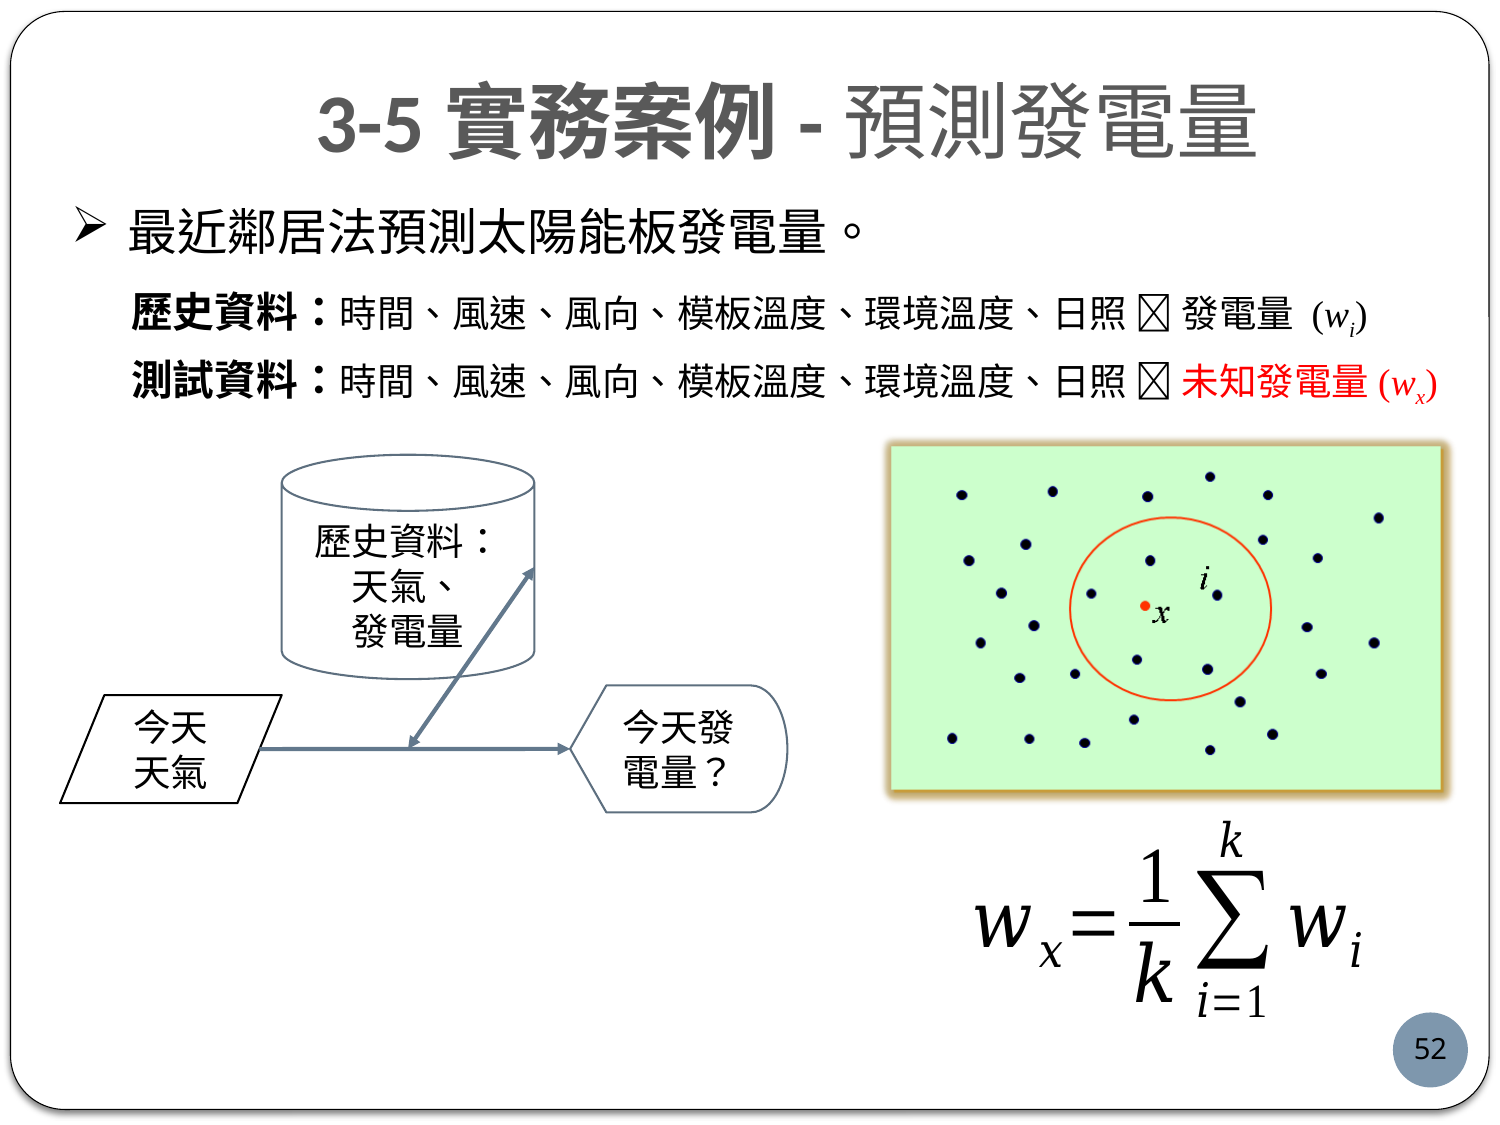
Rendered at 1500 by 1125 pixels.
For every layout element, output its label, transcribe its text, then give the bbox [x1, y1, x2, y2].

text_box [59, 454, 788, 813]
text_box 歷史資料：時間、風速、風向、模板溫度、環境溫度、日照  發電量 (wi) 測試資料：時間、風速、風向、模板溫度、環境溫度、日照  未知發電量(wx) [130, 286, 1464, 428]
title 3-5實務案例-預測發電量 [150, 45, 1425, 201]
picture [872, 427, 1464, 813]
text_box 最近鄰居法預測太陽能板發電量。 [71, 200, 1366, 275]
slide_number 51 [1392, 1012, 1468, 1088]
